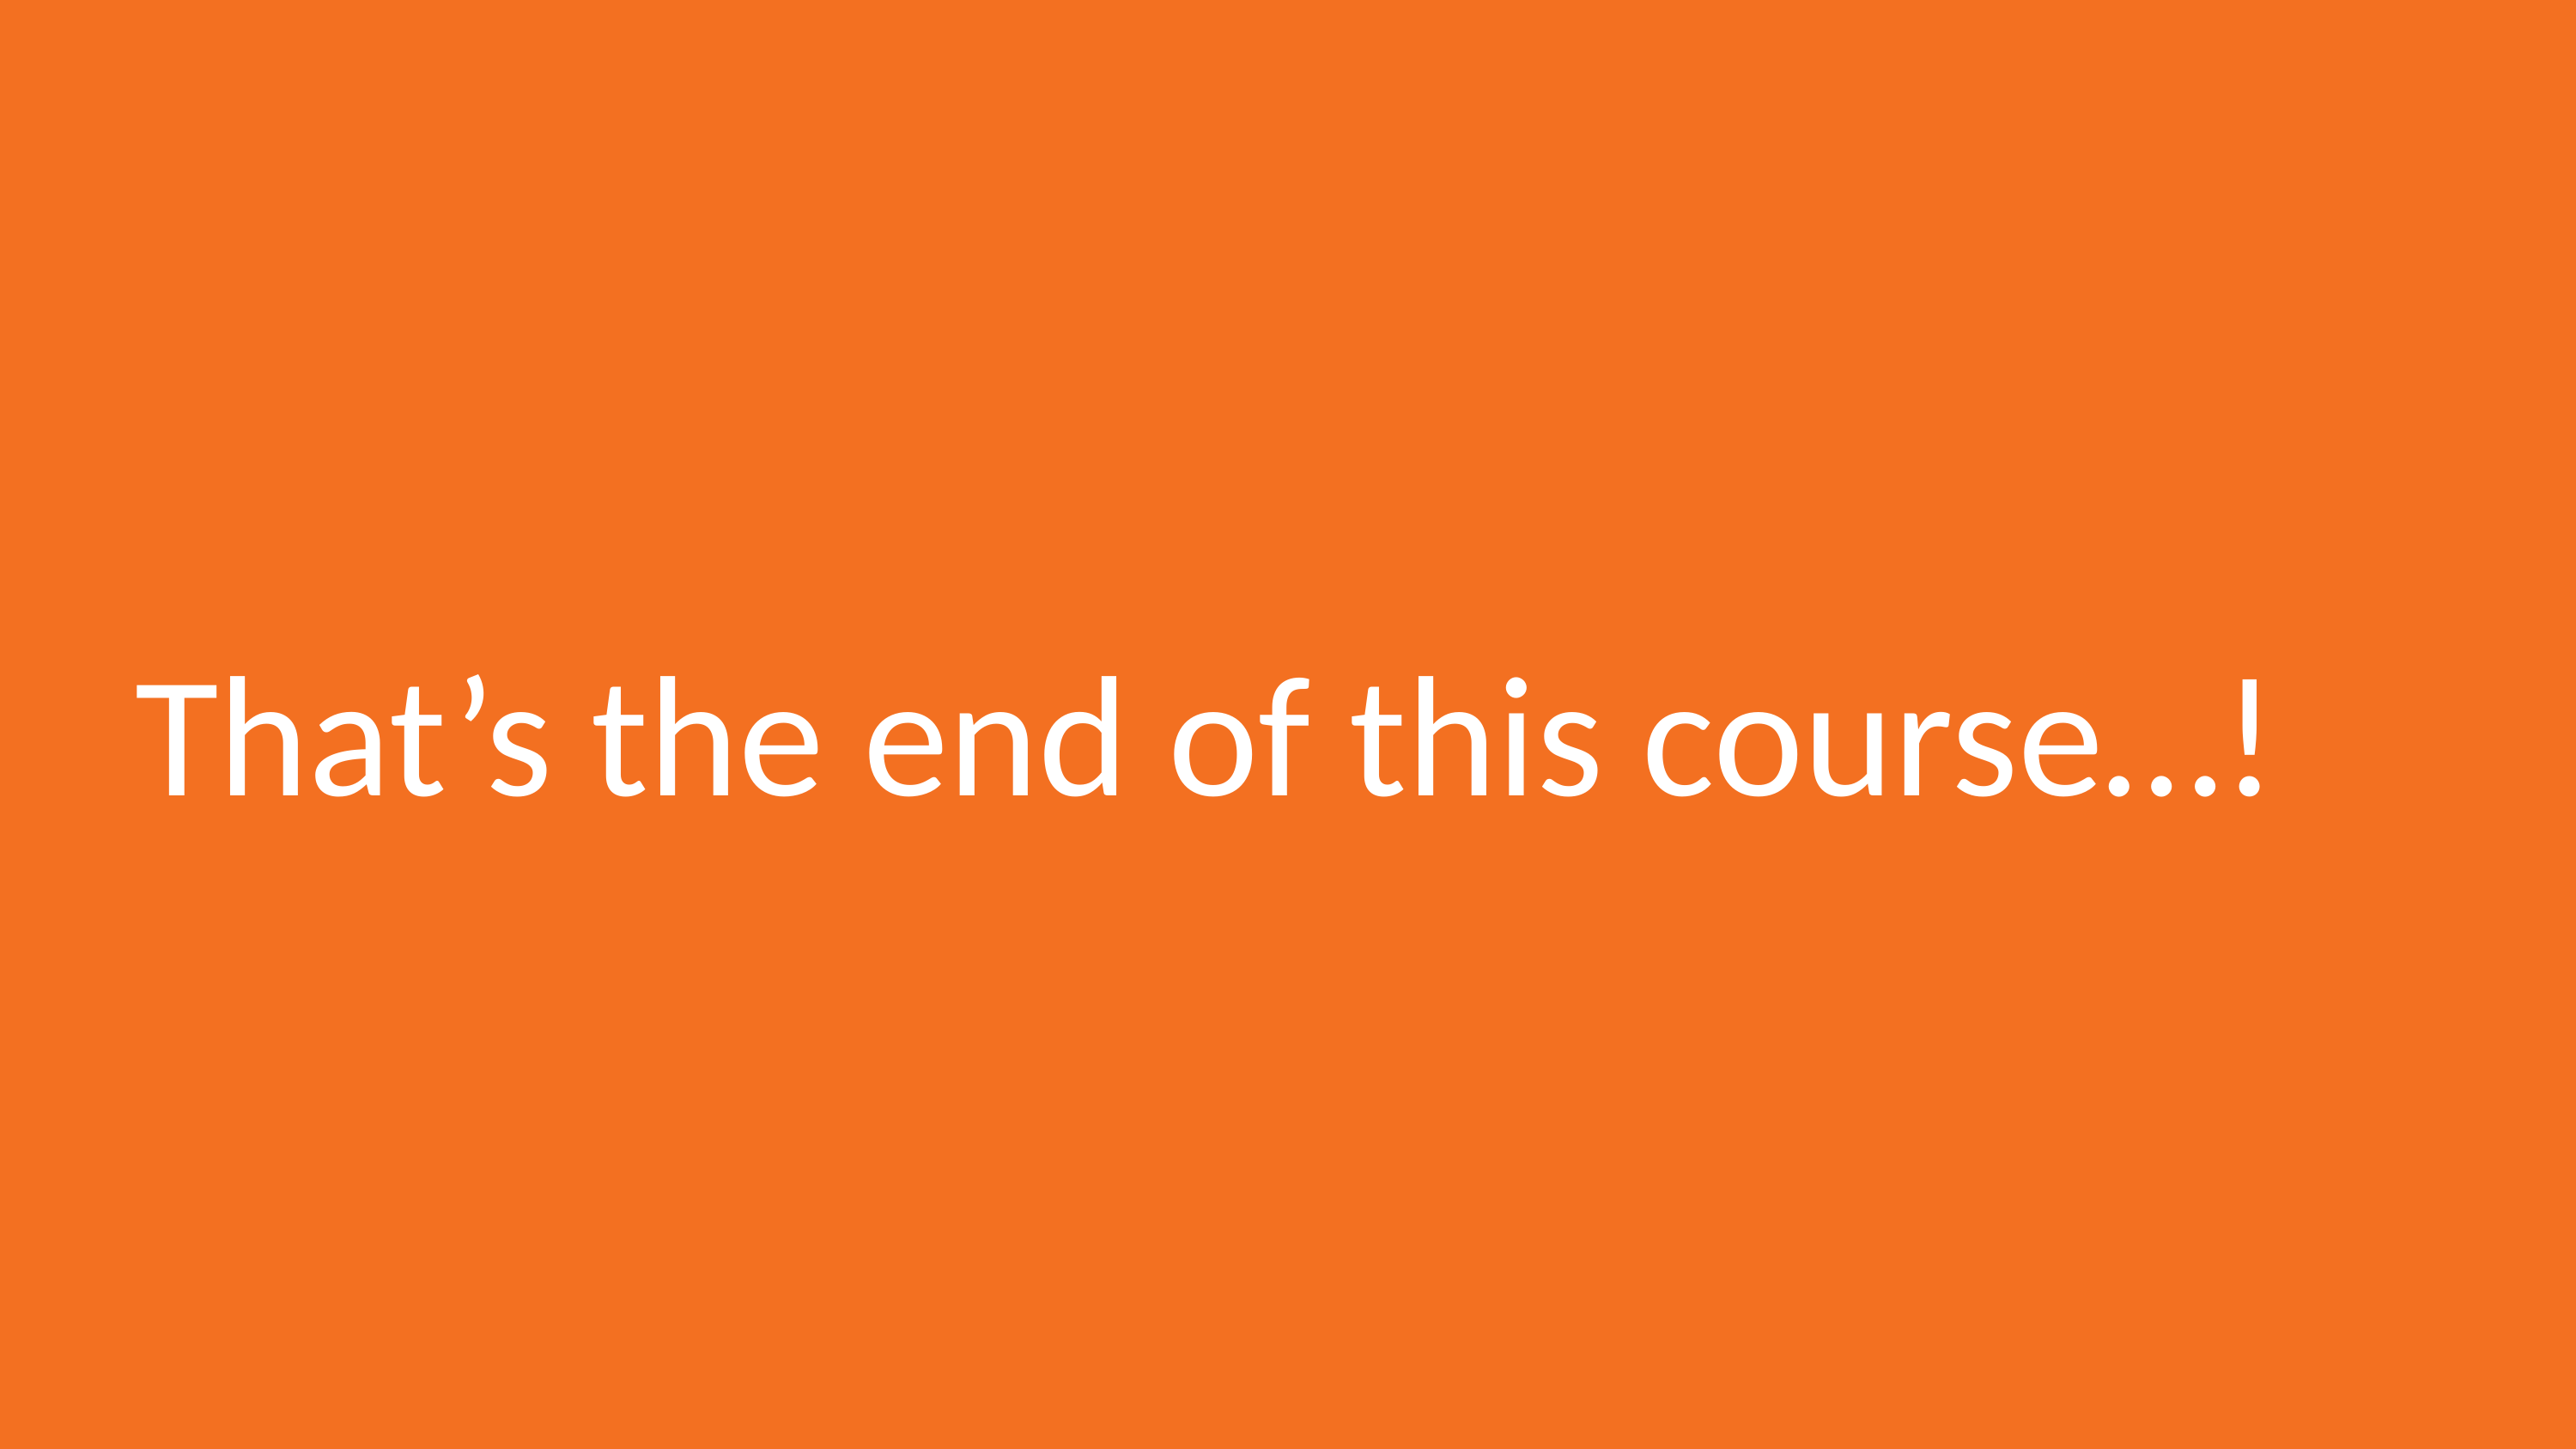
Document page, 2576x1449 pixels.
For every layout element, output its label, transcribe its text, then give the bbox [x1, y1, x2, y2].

title That’s the end of this course…! [109, 593, 2427, 856]
